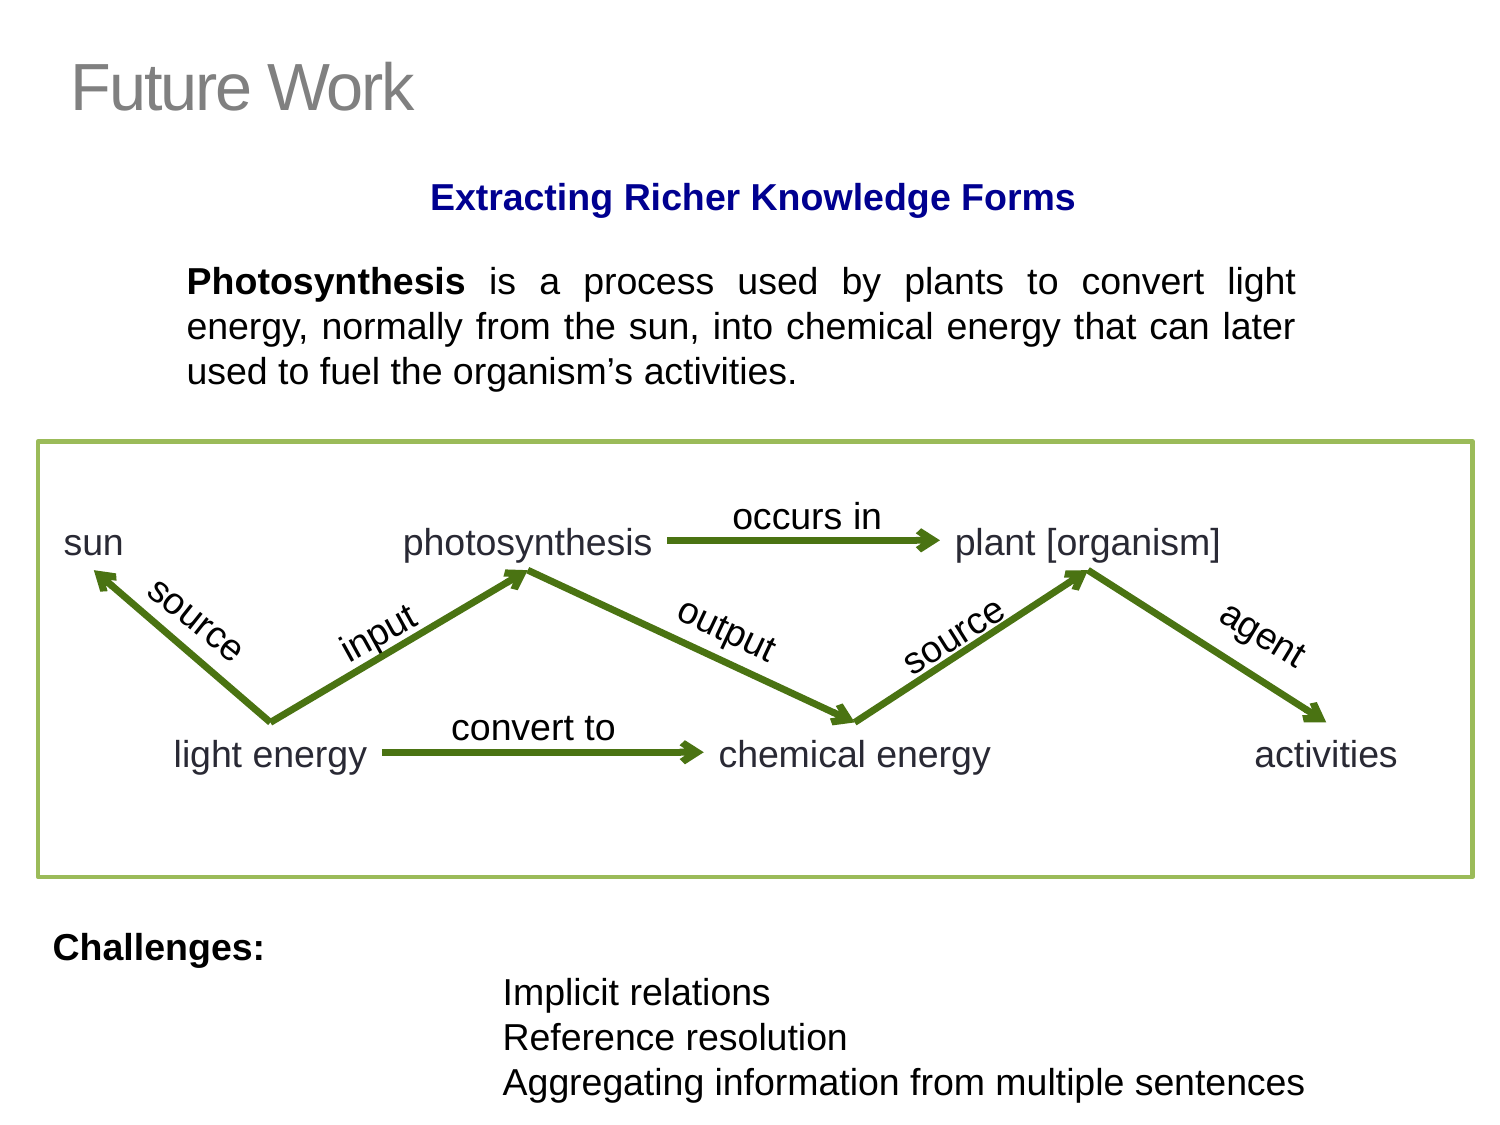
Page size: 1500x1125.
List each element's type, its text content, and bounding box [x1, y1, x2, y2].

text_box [37, 441, 1473, 877]
text_box Challenges: Implicit relations Reference resolution Aggregating information from multiple sentences [37, 915, 1473, 1111]
text_box Photosynthesis is a process used by plants to convert light energy, normally from the sun, into chemical energy that can later used to fuel the organism’s activities. [171, 249, 1311, 400]
text_box Extracting Richer Knowledge Forms [55, 165, 1451, 225]
title Future Work [55, 2, 1451, 165]
